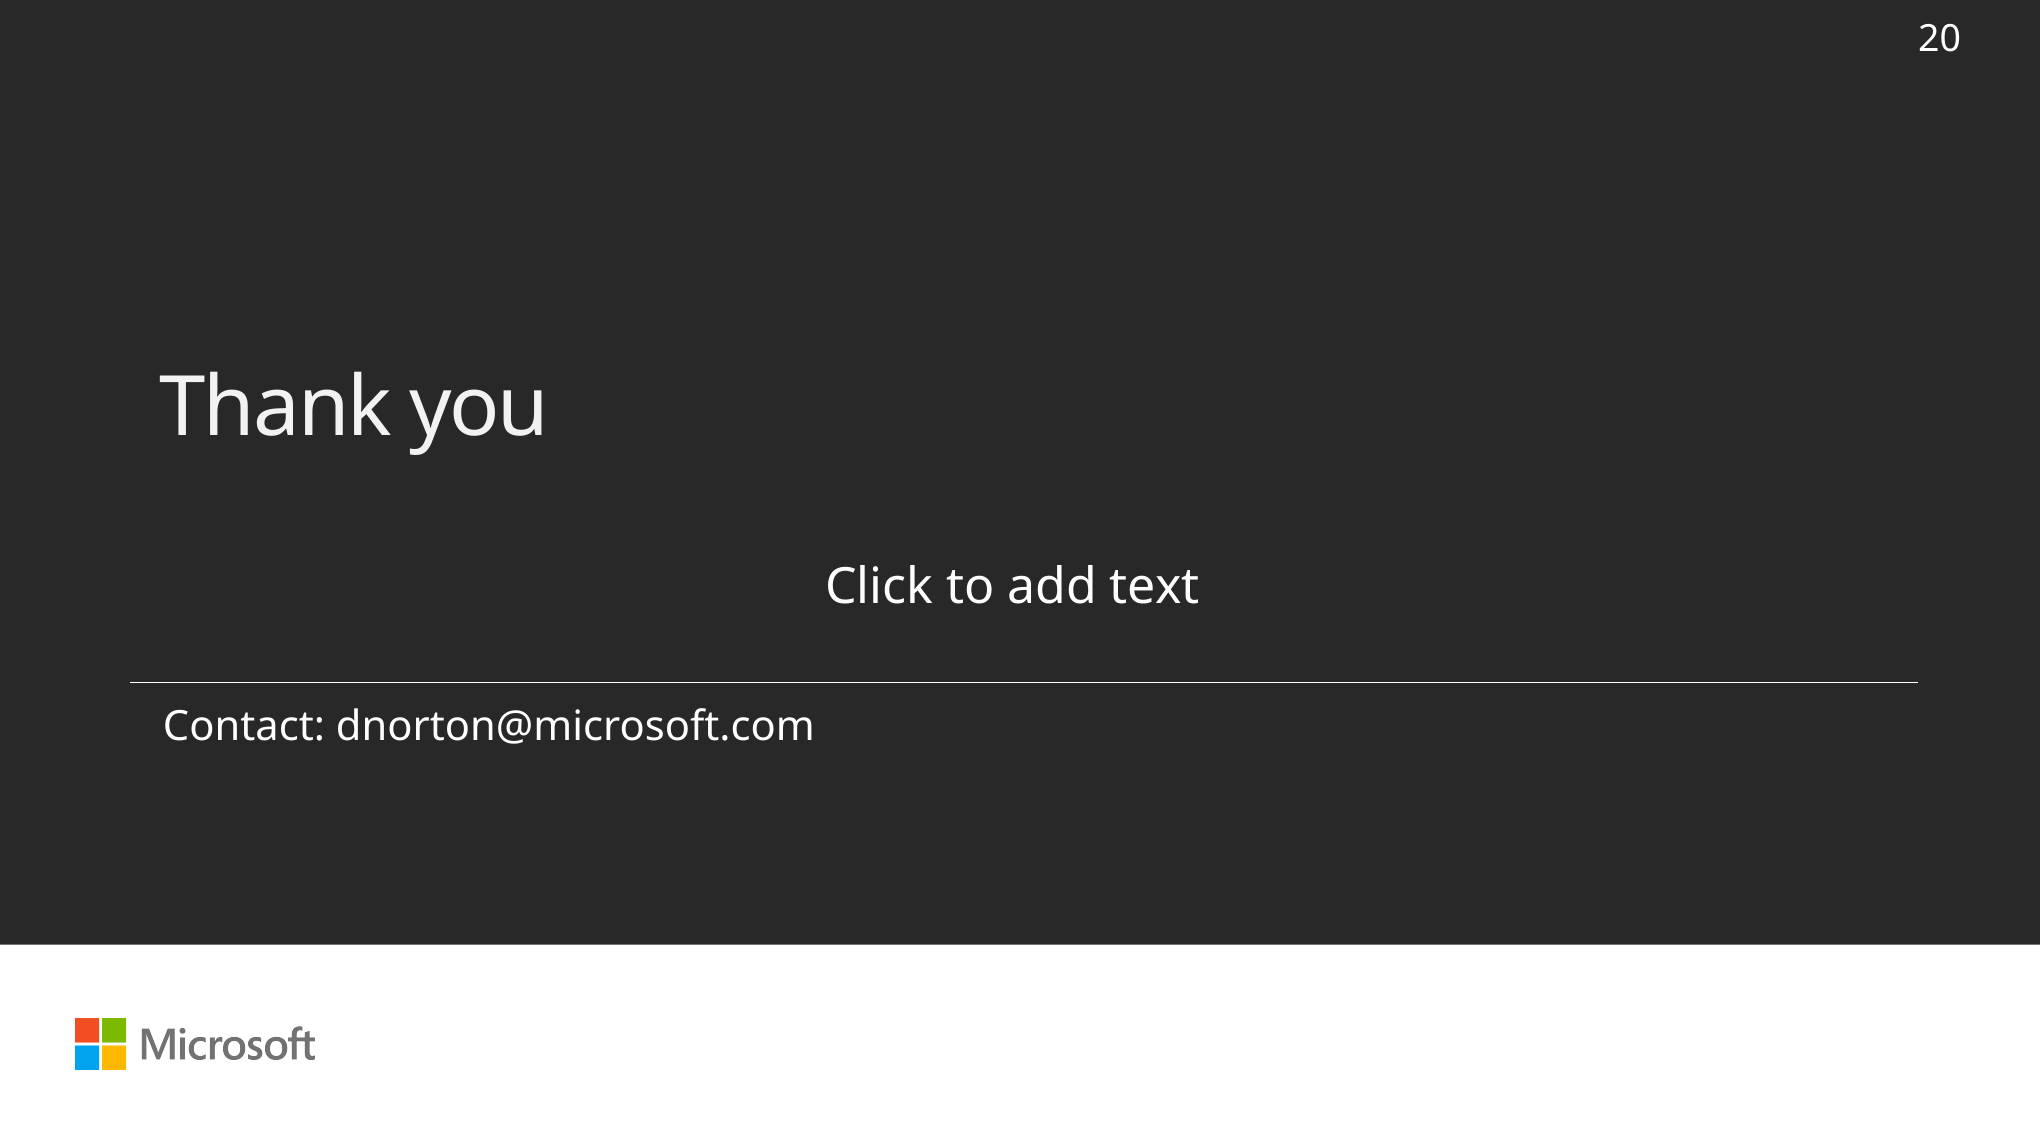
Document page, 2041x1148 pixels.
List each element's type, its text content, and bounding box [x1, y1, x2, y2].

picture [75, 1018, 315, 1070]
list Contact: dnorton@microsoft.com [135, 686, 1061, 912]
text_box 20 [1888, 0, 2041, 84]
title Thank you [135, 348, 1724, 599]
text_box Click to add text [795, 536, 1245, 639]
